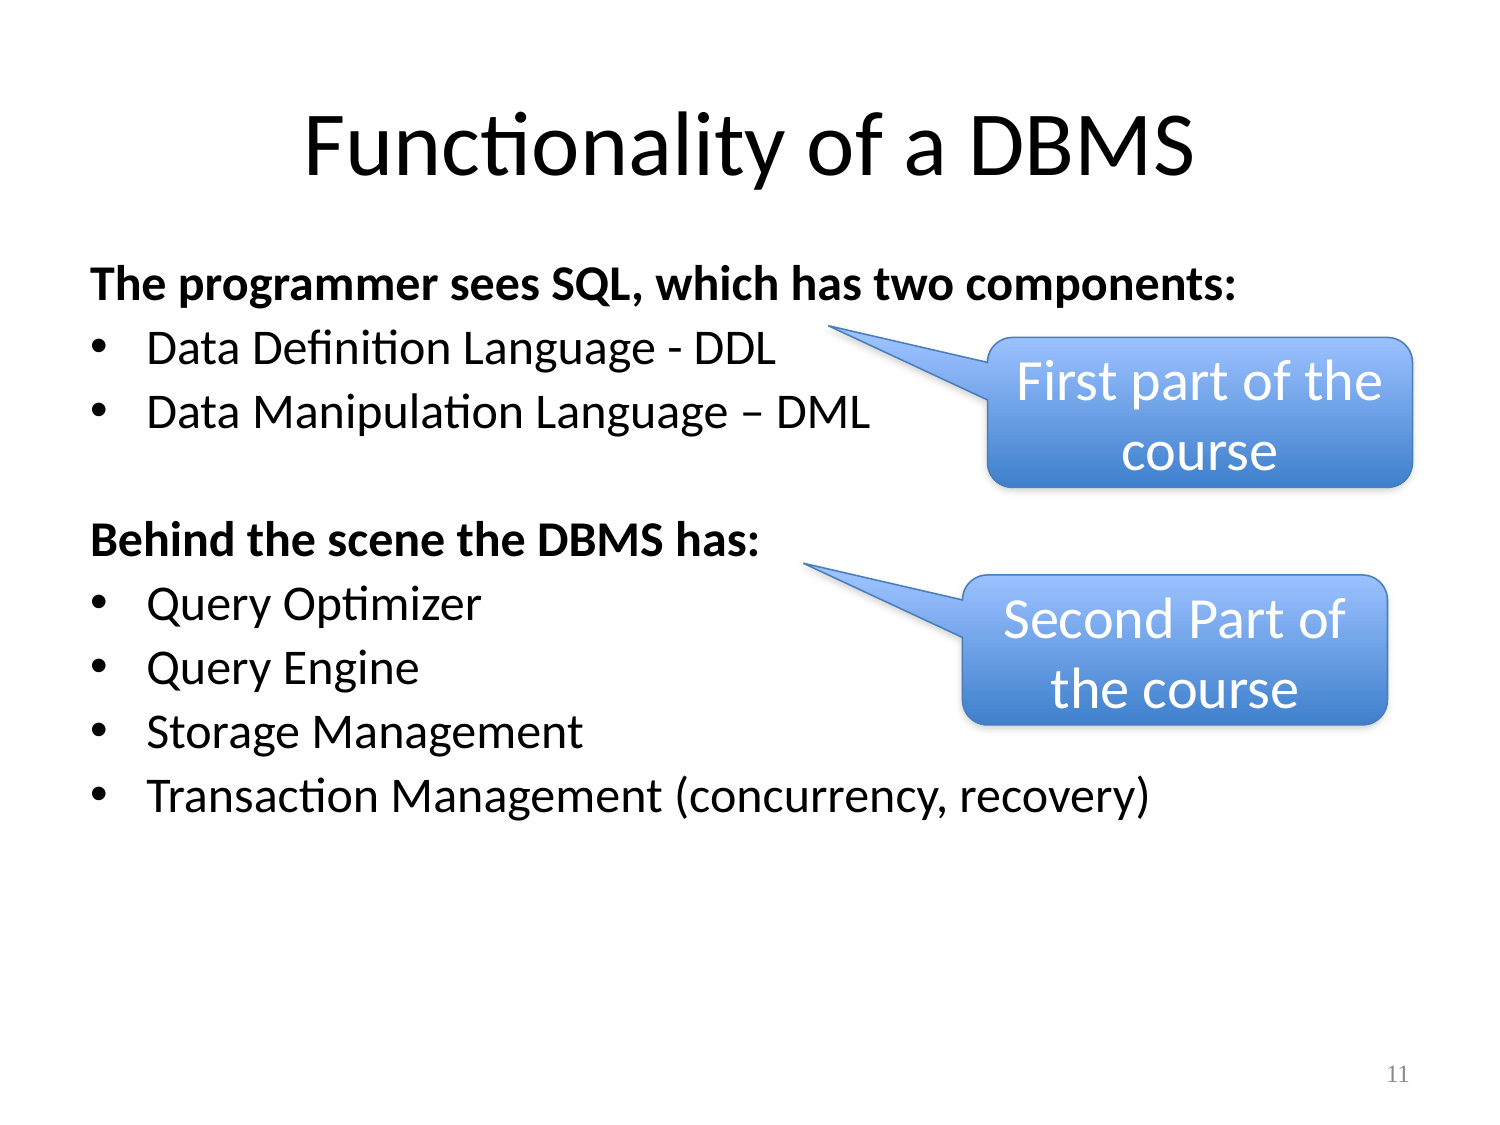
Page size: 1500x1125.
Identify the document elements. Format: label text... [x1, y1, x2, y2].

list The programmer sees SQL, which has two components: Data Definition Language - DDL Data Manipulation Language – DML Behind the scene the DBMS has: Query Optimizer Query Engine Storage Management Transaction Management (concurrency, recovery) [75, 249, 1417, 982]
title Functionality of a DBMS [75, 45, 1425, 233]
text_box Second Part of the course [803, 563, 1388, 725]
text_box First part of the course [828, 325, 1413, 488]
slide_number 11 [1074, 1042, 1425, 1103]
